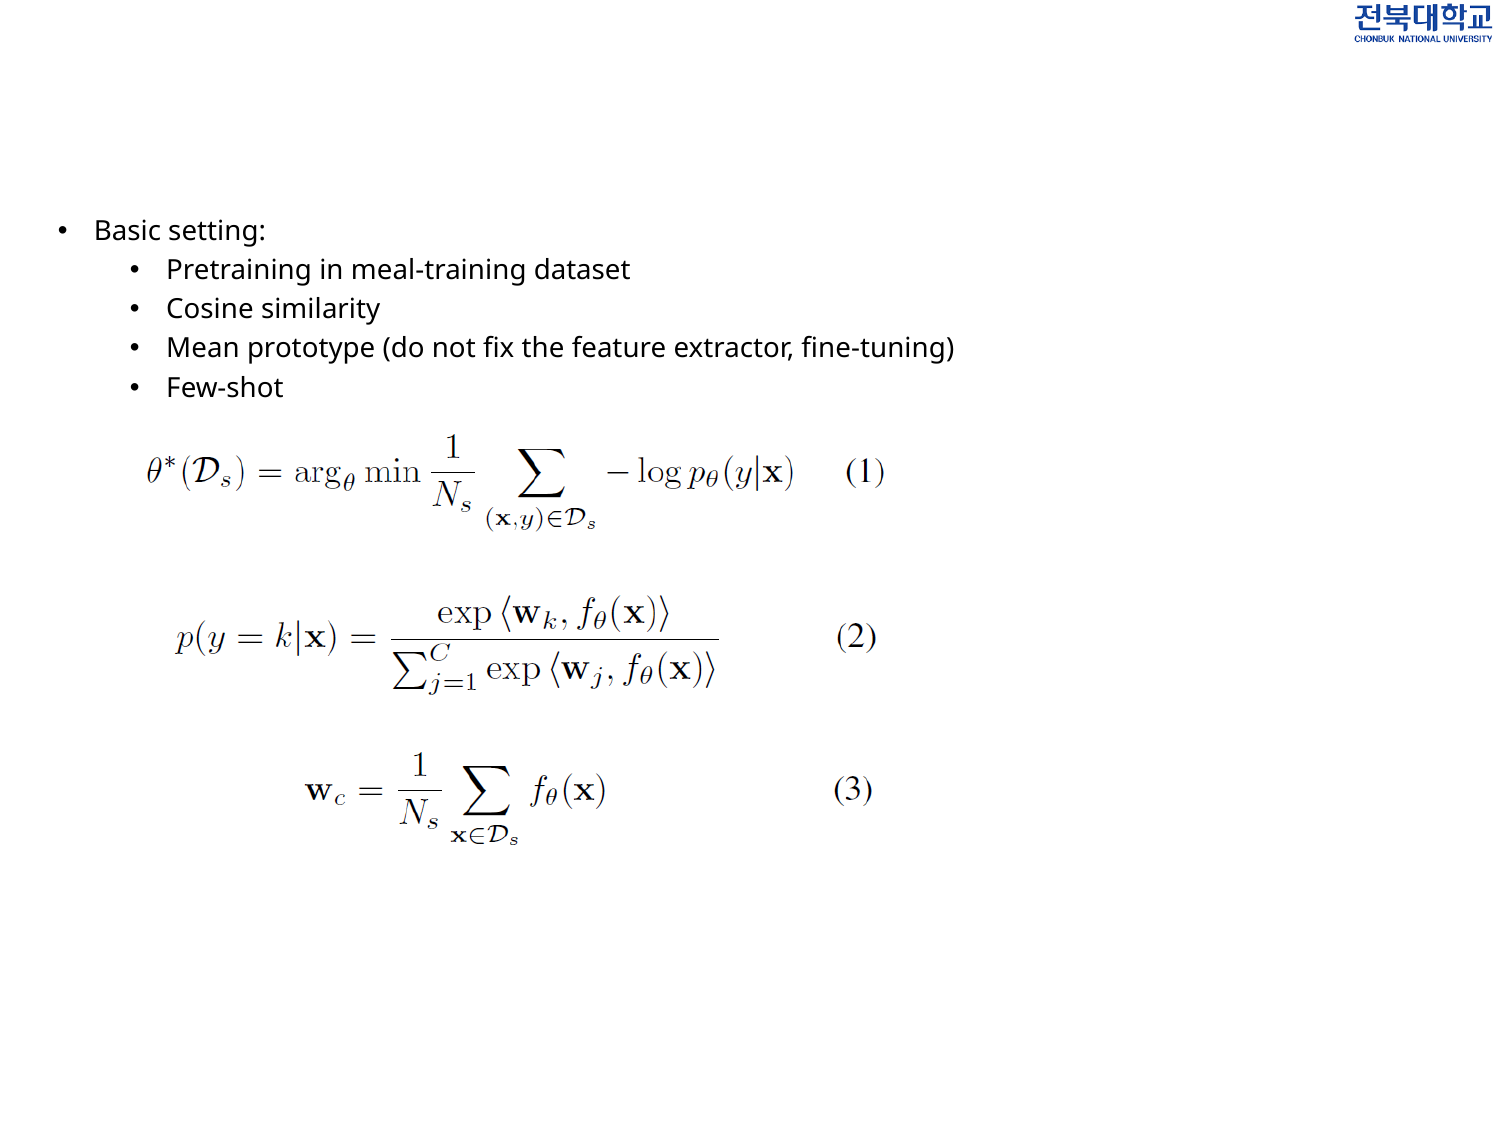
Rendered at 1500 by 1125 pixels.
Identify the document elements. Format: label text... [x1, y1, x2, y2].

picture [1346, 0, 1500, 46]
picture [144, 587, 887, 701]
picture [281, 742, 887, 860]
list Basic setting: Pretraining in meal-training dataset Cosine similarity Mean prototype (do not fix the feature extractor, fine-tuning) Few-shot [42, 209, 1458, 413]
picture [132, 428, 900, 538]
